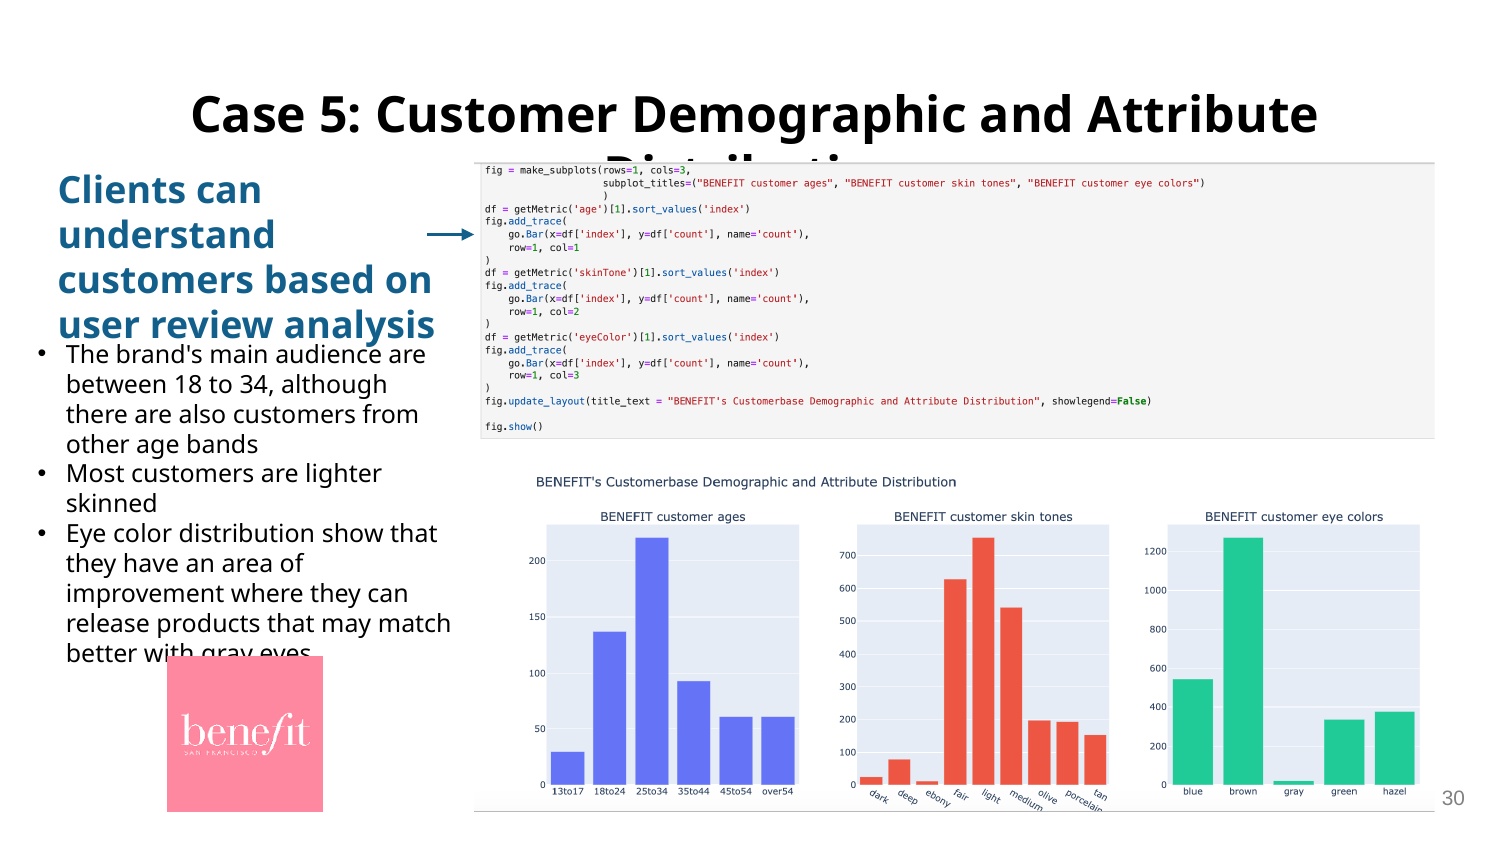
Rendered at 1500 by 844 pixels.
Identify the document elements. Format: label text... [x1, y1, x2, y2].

text_box The brand's main audience are between 18 to 34, although there are also customers from other age bands Most customers are lighter skinned Eye color distribution show that they have an area of improvement where they can release products that may match better with gray eyes [22, 293, 468, 387]
picture [473, 161, 1435, 812]
text_box Clients can understand customers based on user review analysis [42, 261, 468, 296]
slide_number 30 [1389, 764, 1480, 830]
title Case 5: Customer Demographic and Attribute Distribution [75, 67, 1435, 162]
picture [167, 656, 323, 812]
